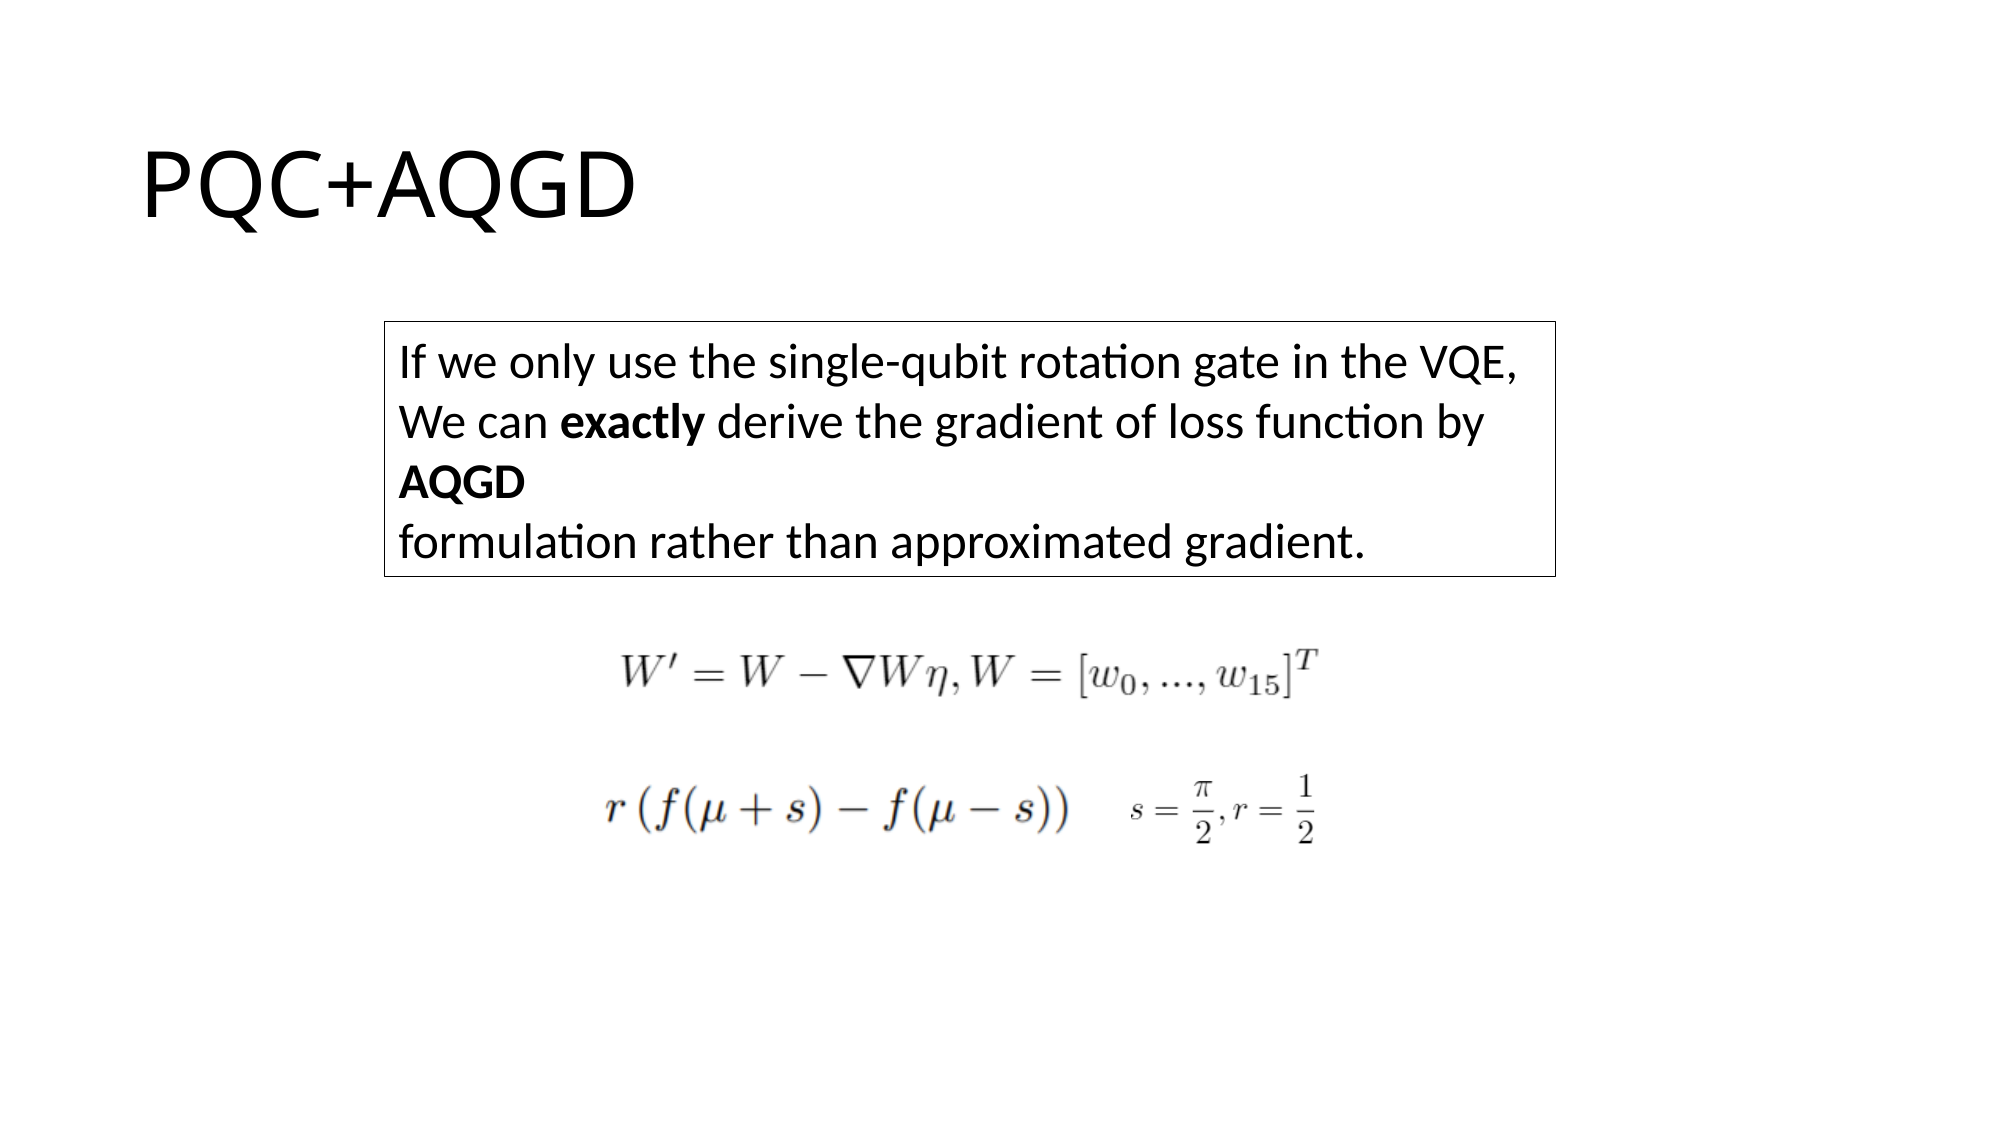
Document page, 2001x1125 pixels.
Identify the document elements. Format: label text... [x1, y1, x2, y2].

picture [1131, 768, 1319, 853]
text_box If we only use the single-qubit rotation gate in the VQE, We can exactly derive the gradient of loss function by AQGD formulation rather than approximated gradient. [383, 321, 1556, 576]
picture [607, 627, 1333, 711]
title PQC+AQGD [124, 79, 1850, 297]
picture [594, 777, 1080, 850]
